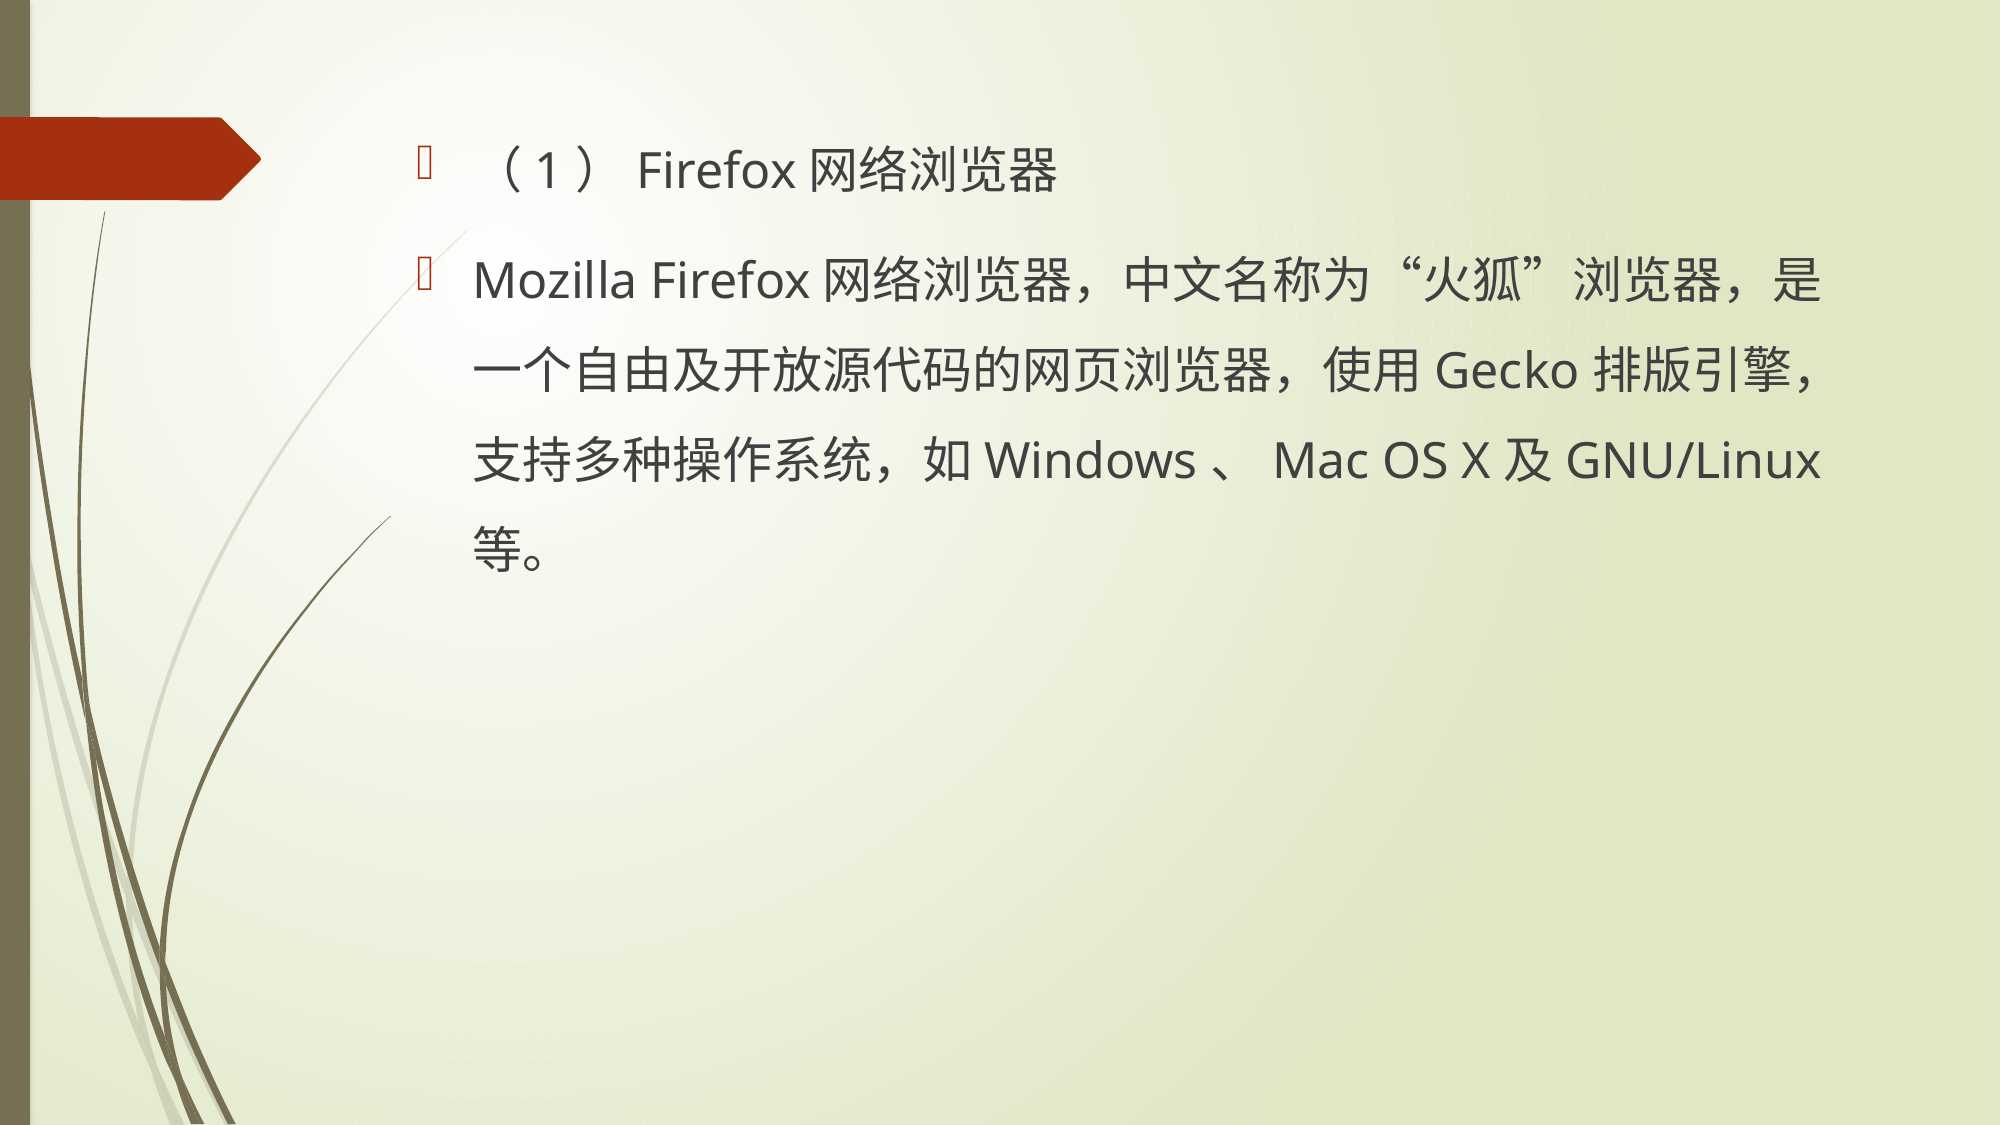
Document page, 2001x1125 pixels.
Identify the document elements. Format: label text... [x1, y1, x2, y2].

list （1）Firefox网络浏览器 Mozilla Firefox网络浏览器，中文名称为“火狐”浏览器，是一个自由及开放源代码的网页浏览器，使用Gecko排版引擎，支持多种操作系统，如Windows、Mac OS X及GNU/Linux等。 [401, 100, 1864, 721]
